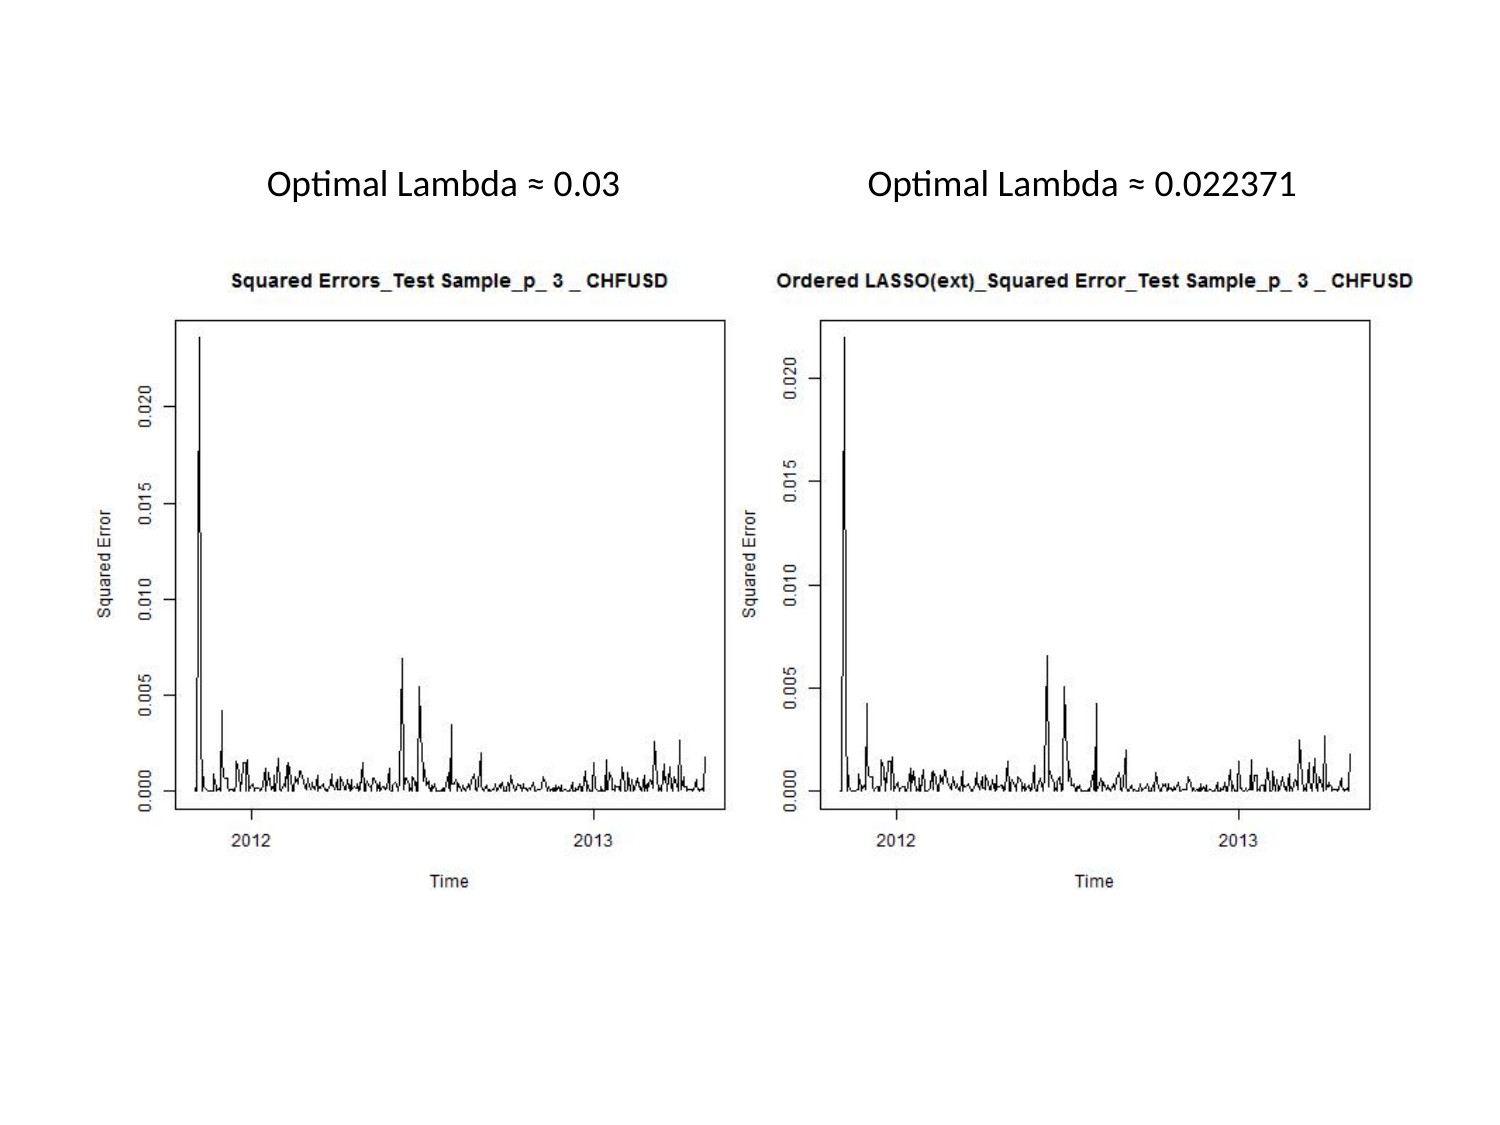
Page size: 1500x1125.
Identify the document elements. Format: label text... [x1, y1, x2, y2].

text_box Optimal Lambda ≈ 0.03 [252, 151, 636, 212]
picture [92, 237, 1413, 913]
text_box Optimal Lambda ≈ 0.022371 [852, 151, 1313, 212]
